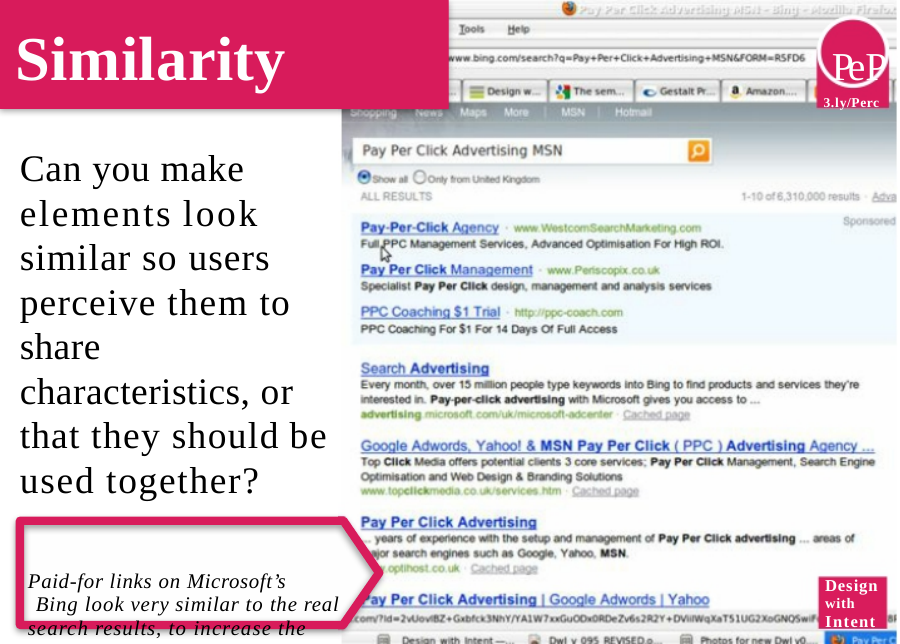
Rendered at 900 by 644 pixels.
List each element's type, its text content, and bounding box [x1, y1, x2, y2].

text_box Can you make elements look similar so users perceive them to share characteristics, or that they should be used together? Paid-for links on Microsoft’s Bing look very similar to the real search results, to increase the chance of users clicking them [19, 146, 333, 644]
text_box Similarity [15, 18, 309, 94]
picture [338, 0, 898, 644]
text_box [0, 0, 336, 111]
